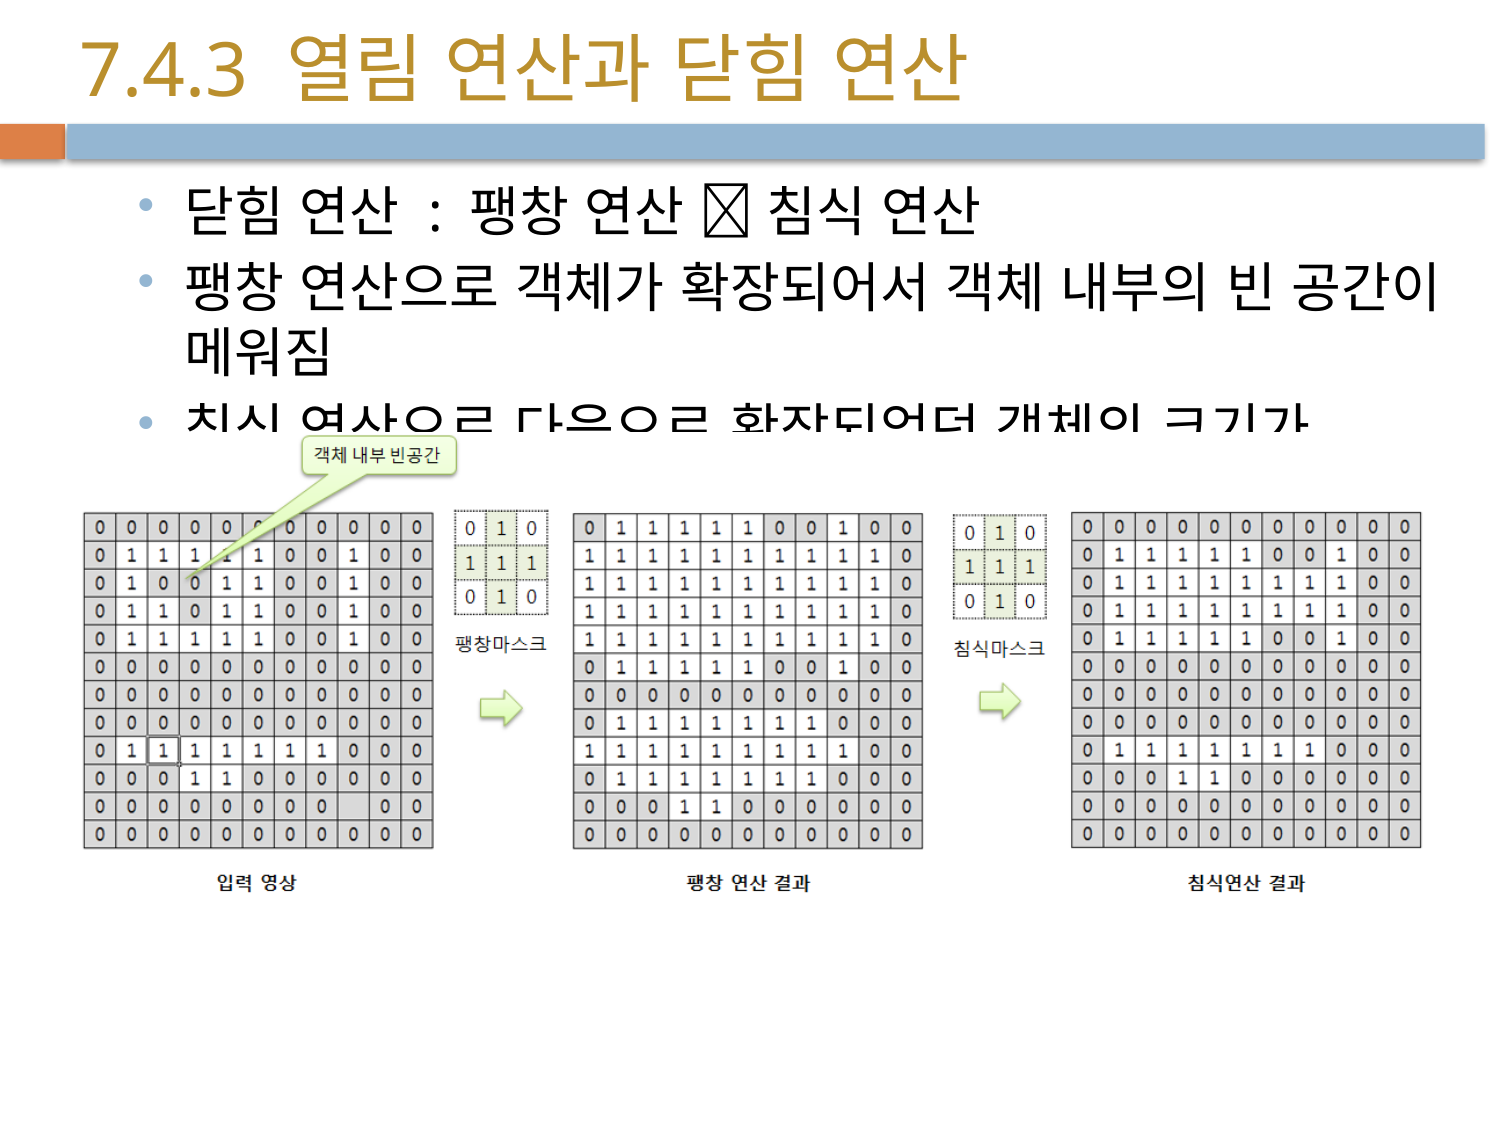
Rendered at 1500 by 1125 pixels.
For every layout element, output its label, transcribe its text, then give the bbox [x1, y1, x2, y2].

picture [78, 432, 1427, 906]
list 닫힘 연산 : 팽창 연산  침식 연산 팽창 연산으로 객체가 확장되어서 객체 내부의 빈 공간이 메워짐 침식 연산으로 다음으로 확장되었던 객체의 크기가 원래대로 축소 [64, 169, 1471, 1056]
title 7.4.3 열림 연산과 닫힘 연산 [64, 7, 1471, 126]
